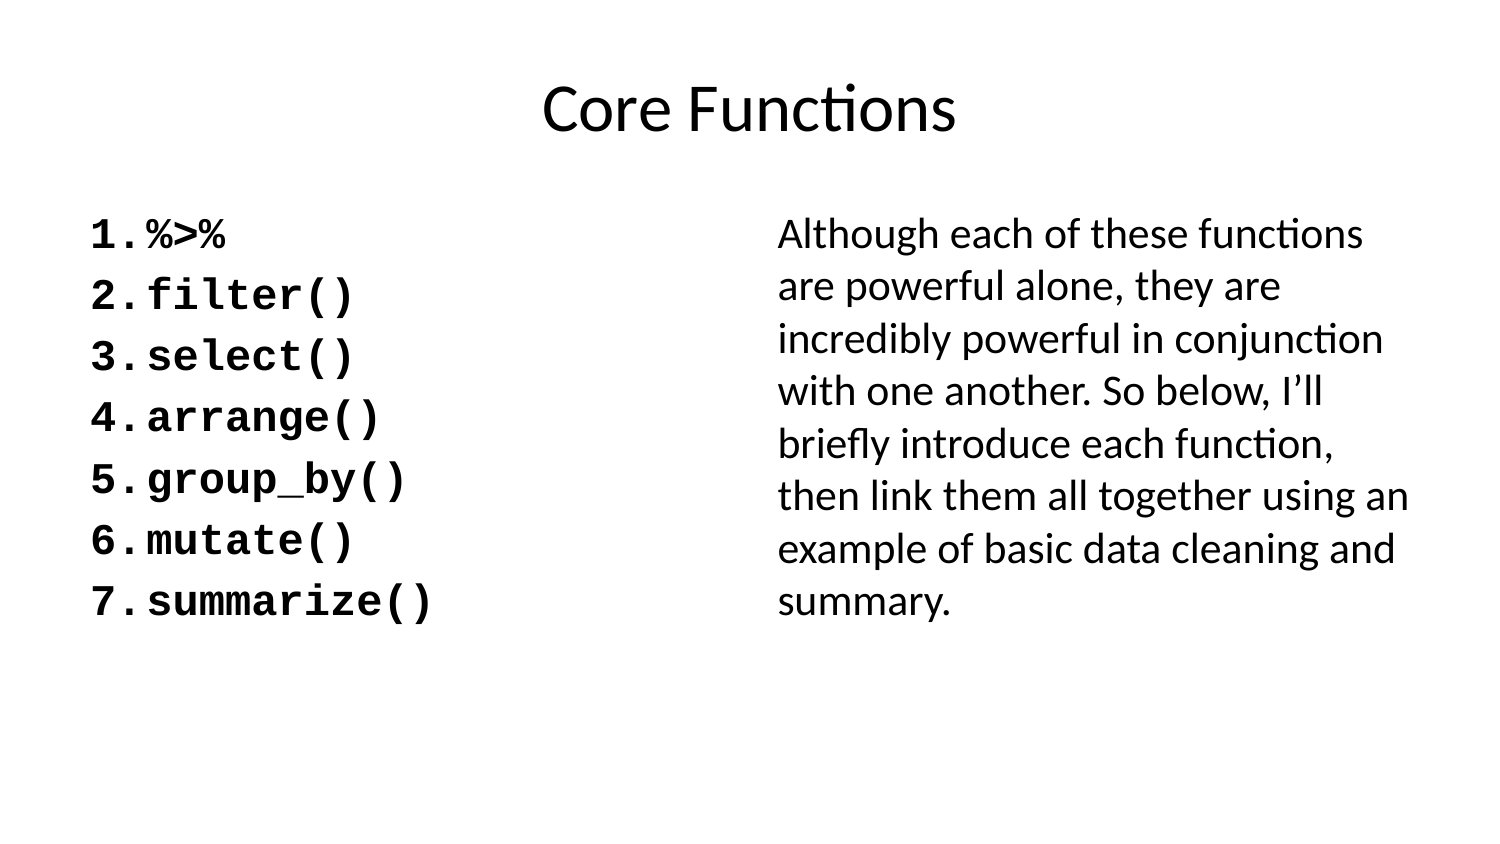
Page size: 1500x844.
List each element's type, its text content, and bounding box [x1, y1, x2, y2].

title Core Functions [75, 33, 1425, 175]
list Although each of these functions are powerful alone, they are incredibly powerful in conjunction with one another. So below, I’ll briefly introduce each function, then link them all together using an example of basic data cleaning and summary. [762, 196, 1425, 754]
list %>% filter() select() arrange() group_by() mutate() summarize() [75, 196, 738, 754]
